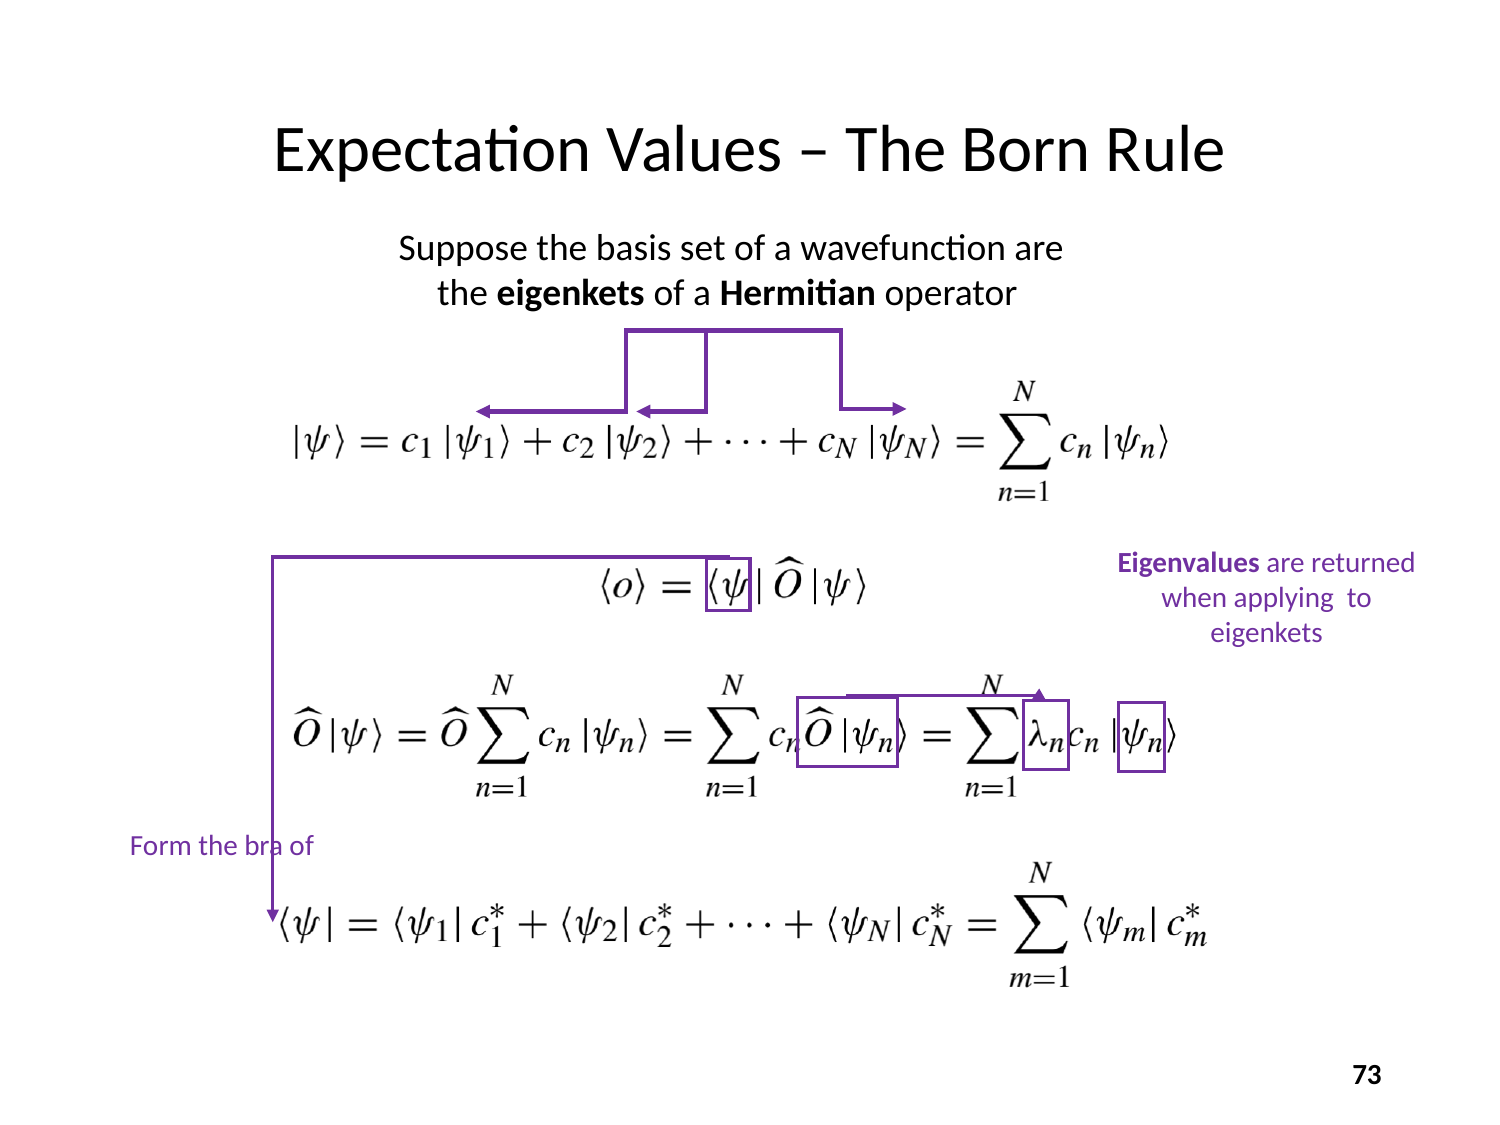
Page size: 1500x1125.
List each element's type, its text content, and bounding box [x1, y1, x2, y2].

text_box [585, 221, 667, 512]
slide_number 73 [1059, 1042, 1397, 1103]
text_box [801, 304, 881, 436]
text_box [665, 301, 747, 441]
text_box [318, 512, 683, 969]
picture [269, 656, 318, 813]
picture [272, 846, 1228, 998]
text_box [280, 365, 585, 514]
title Expectation Values – The Born Rule [103, 59, 1397, 241]
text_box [667, 365, 1189, 514]
picture [683, 547, 878, 623]
picture [683, 656, 1199, 813]
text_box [945, 599, 949, 798]
